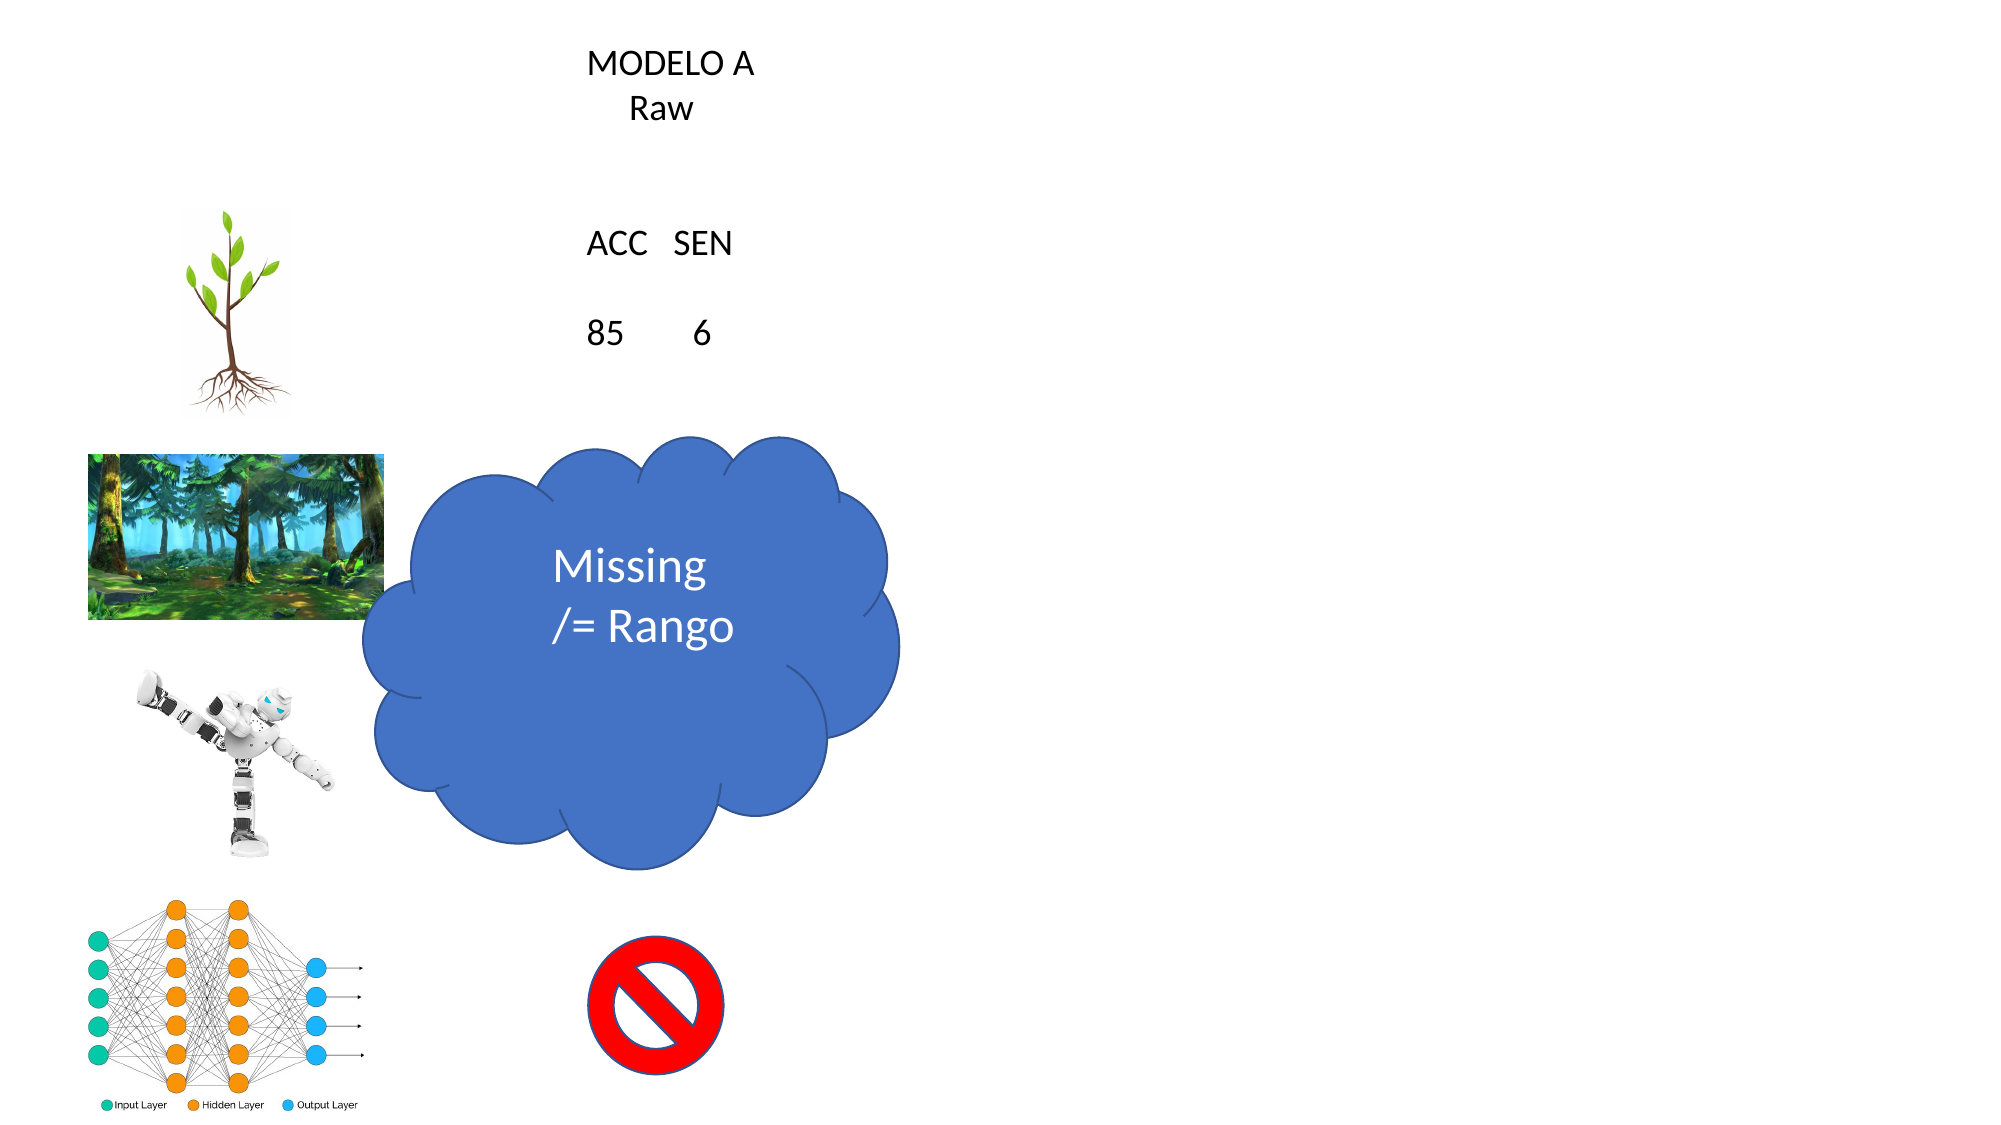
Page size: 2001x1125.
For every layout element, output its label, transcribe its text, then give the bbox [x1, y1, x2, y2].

picture [133, 656, 339, 864]
picture [88, 900, 364, 1111]
text_box MODELO A Raw ACC SEN 85 6 [571, 30, 2000, 1036]
picture [181, 208, 291, 418]
picture [88, 454, 363, 621]
text_box [587, 935, 725, 1076]
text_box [363, 435, 899, 868]
